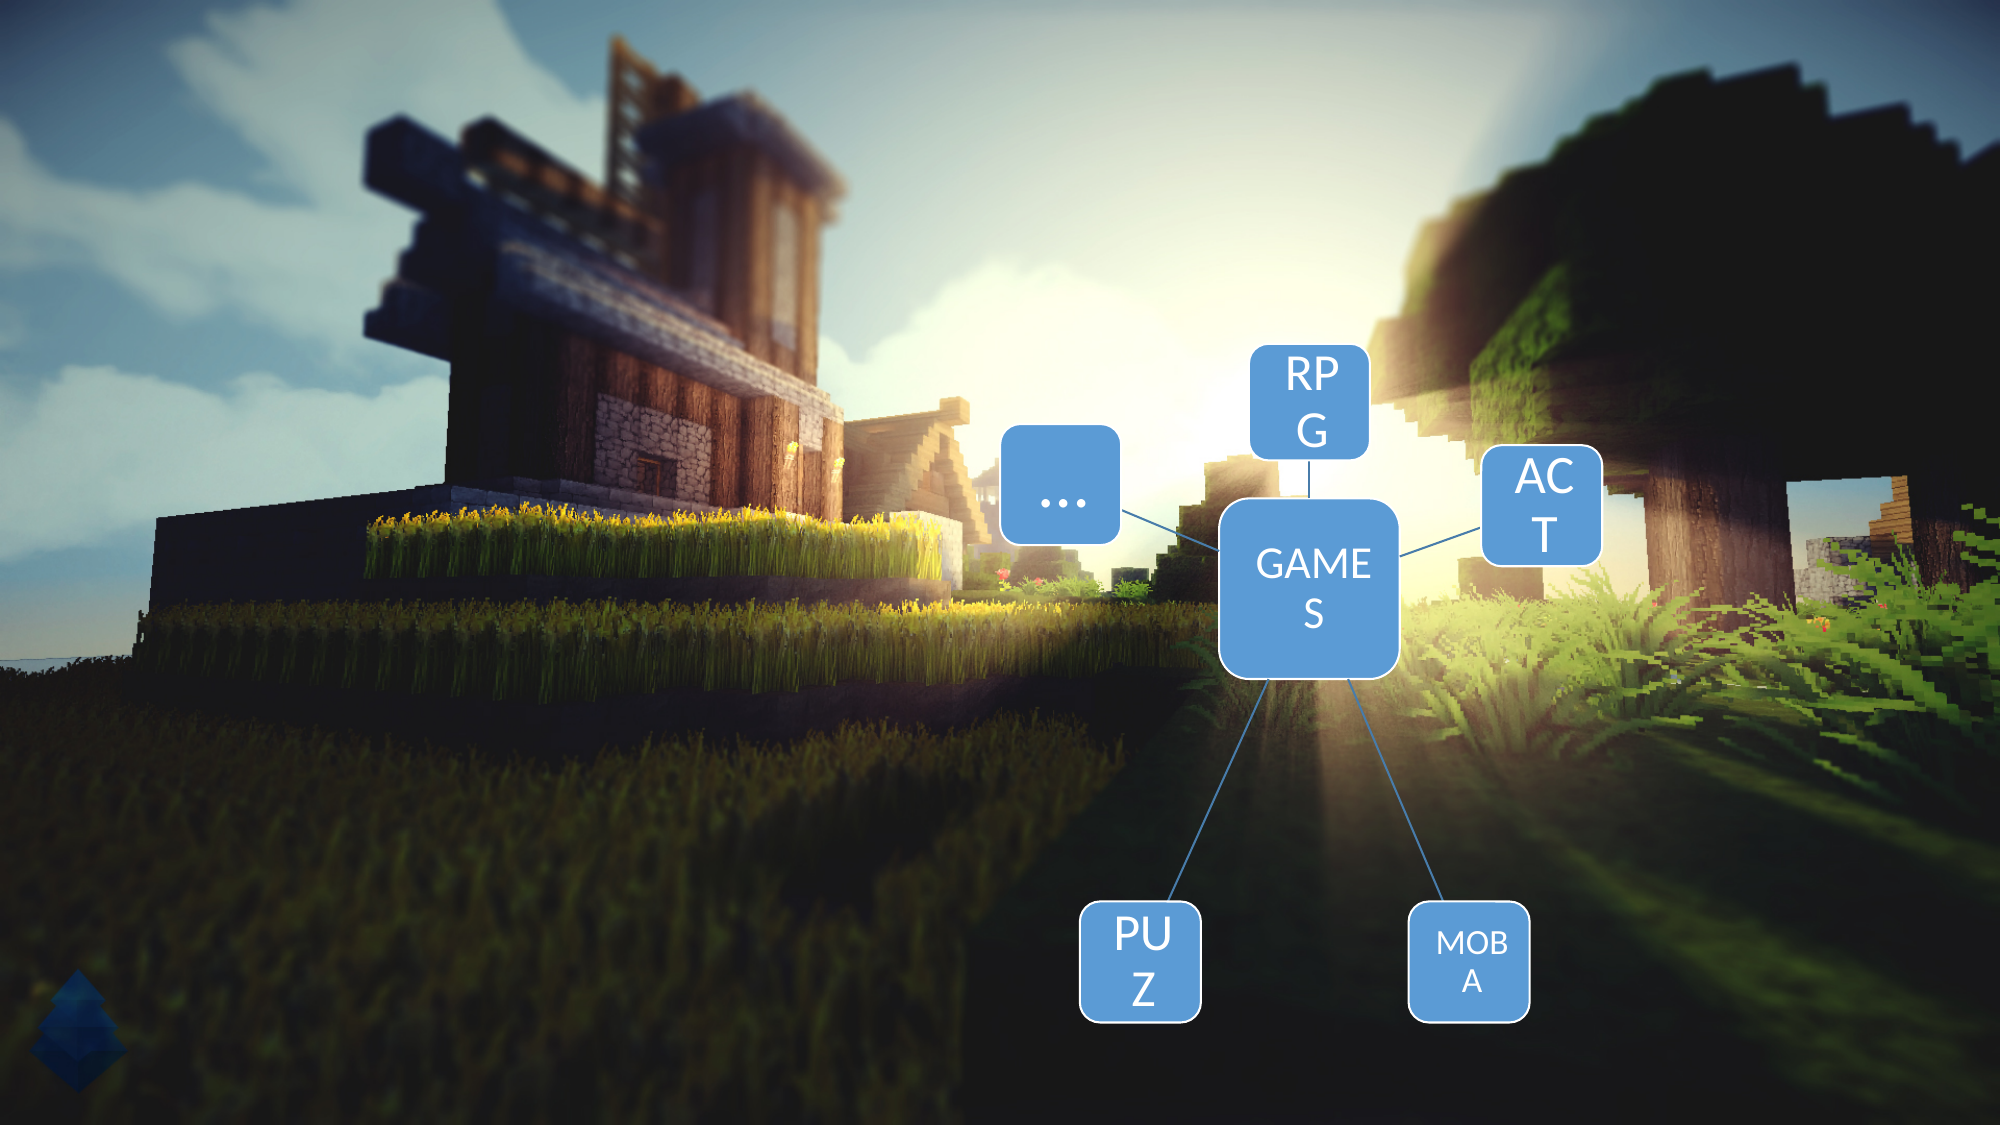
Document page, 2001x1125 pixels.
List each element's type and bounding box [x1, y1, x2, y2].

picture [0, 0, 2000, 1125]
text_box [1000, 288, 1603, 1023]
